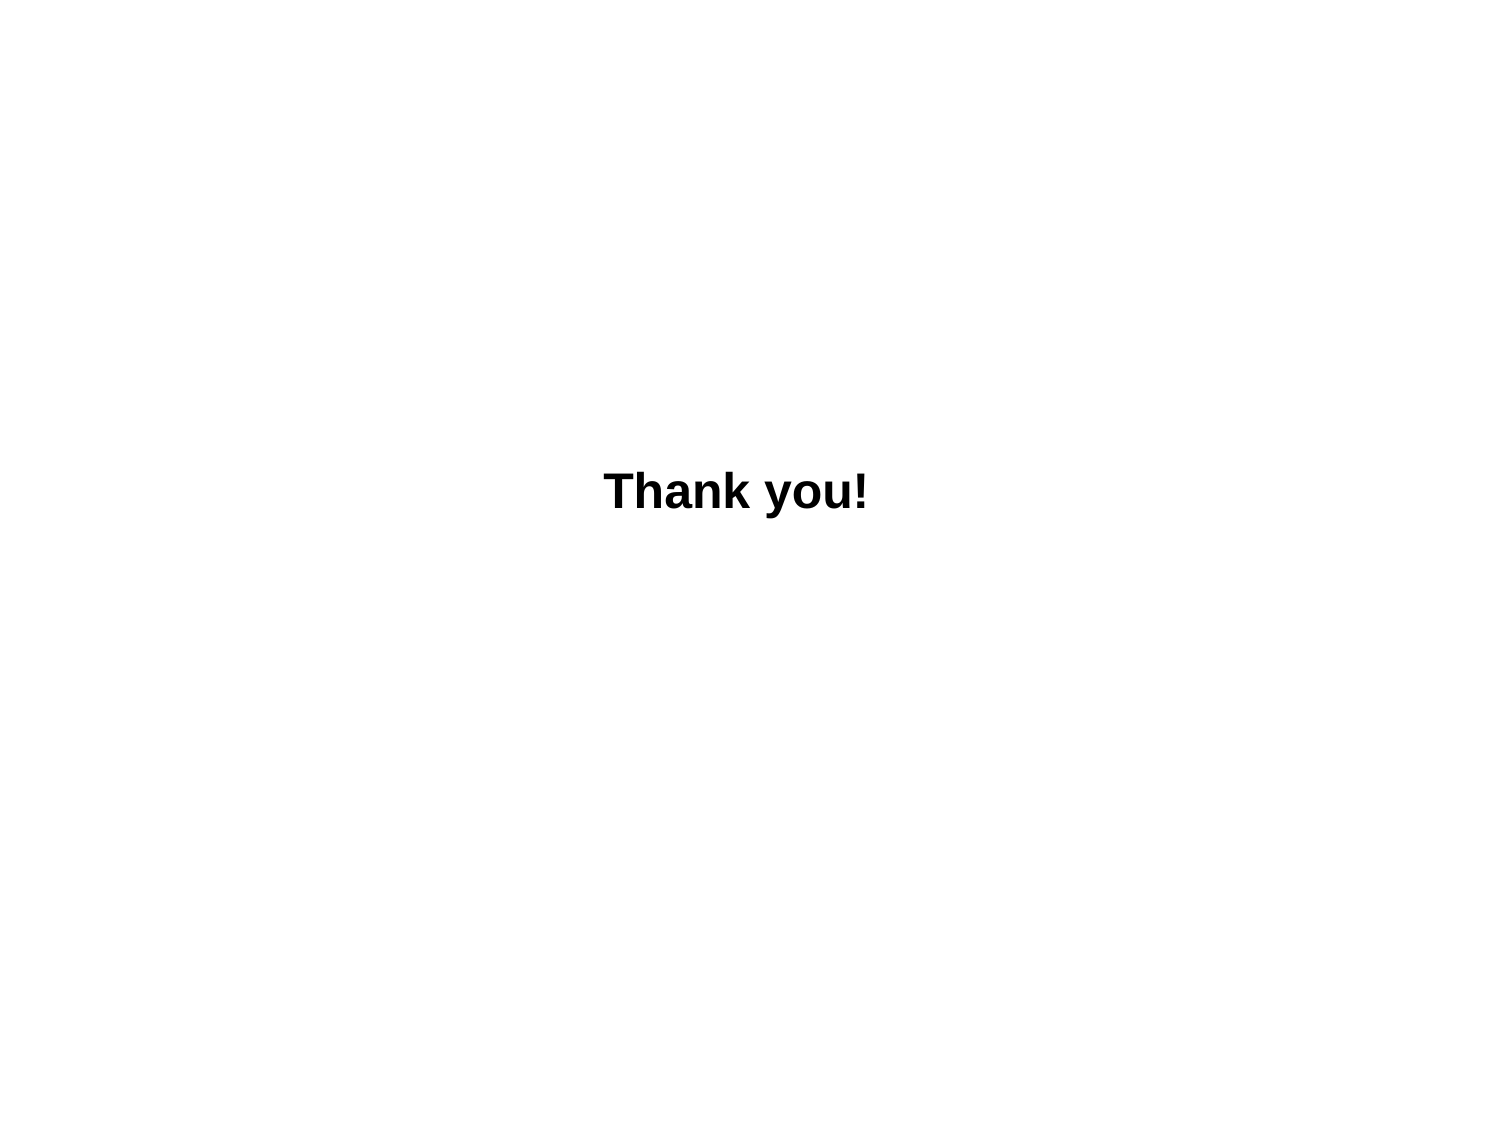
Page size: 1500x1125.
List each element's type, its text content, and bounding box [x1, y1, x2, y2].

text_box Thank you! [11, 450, 1462, 646]
